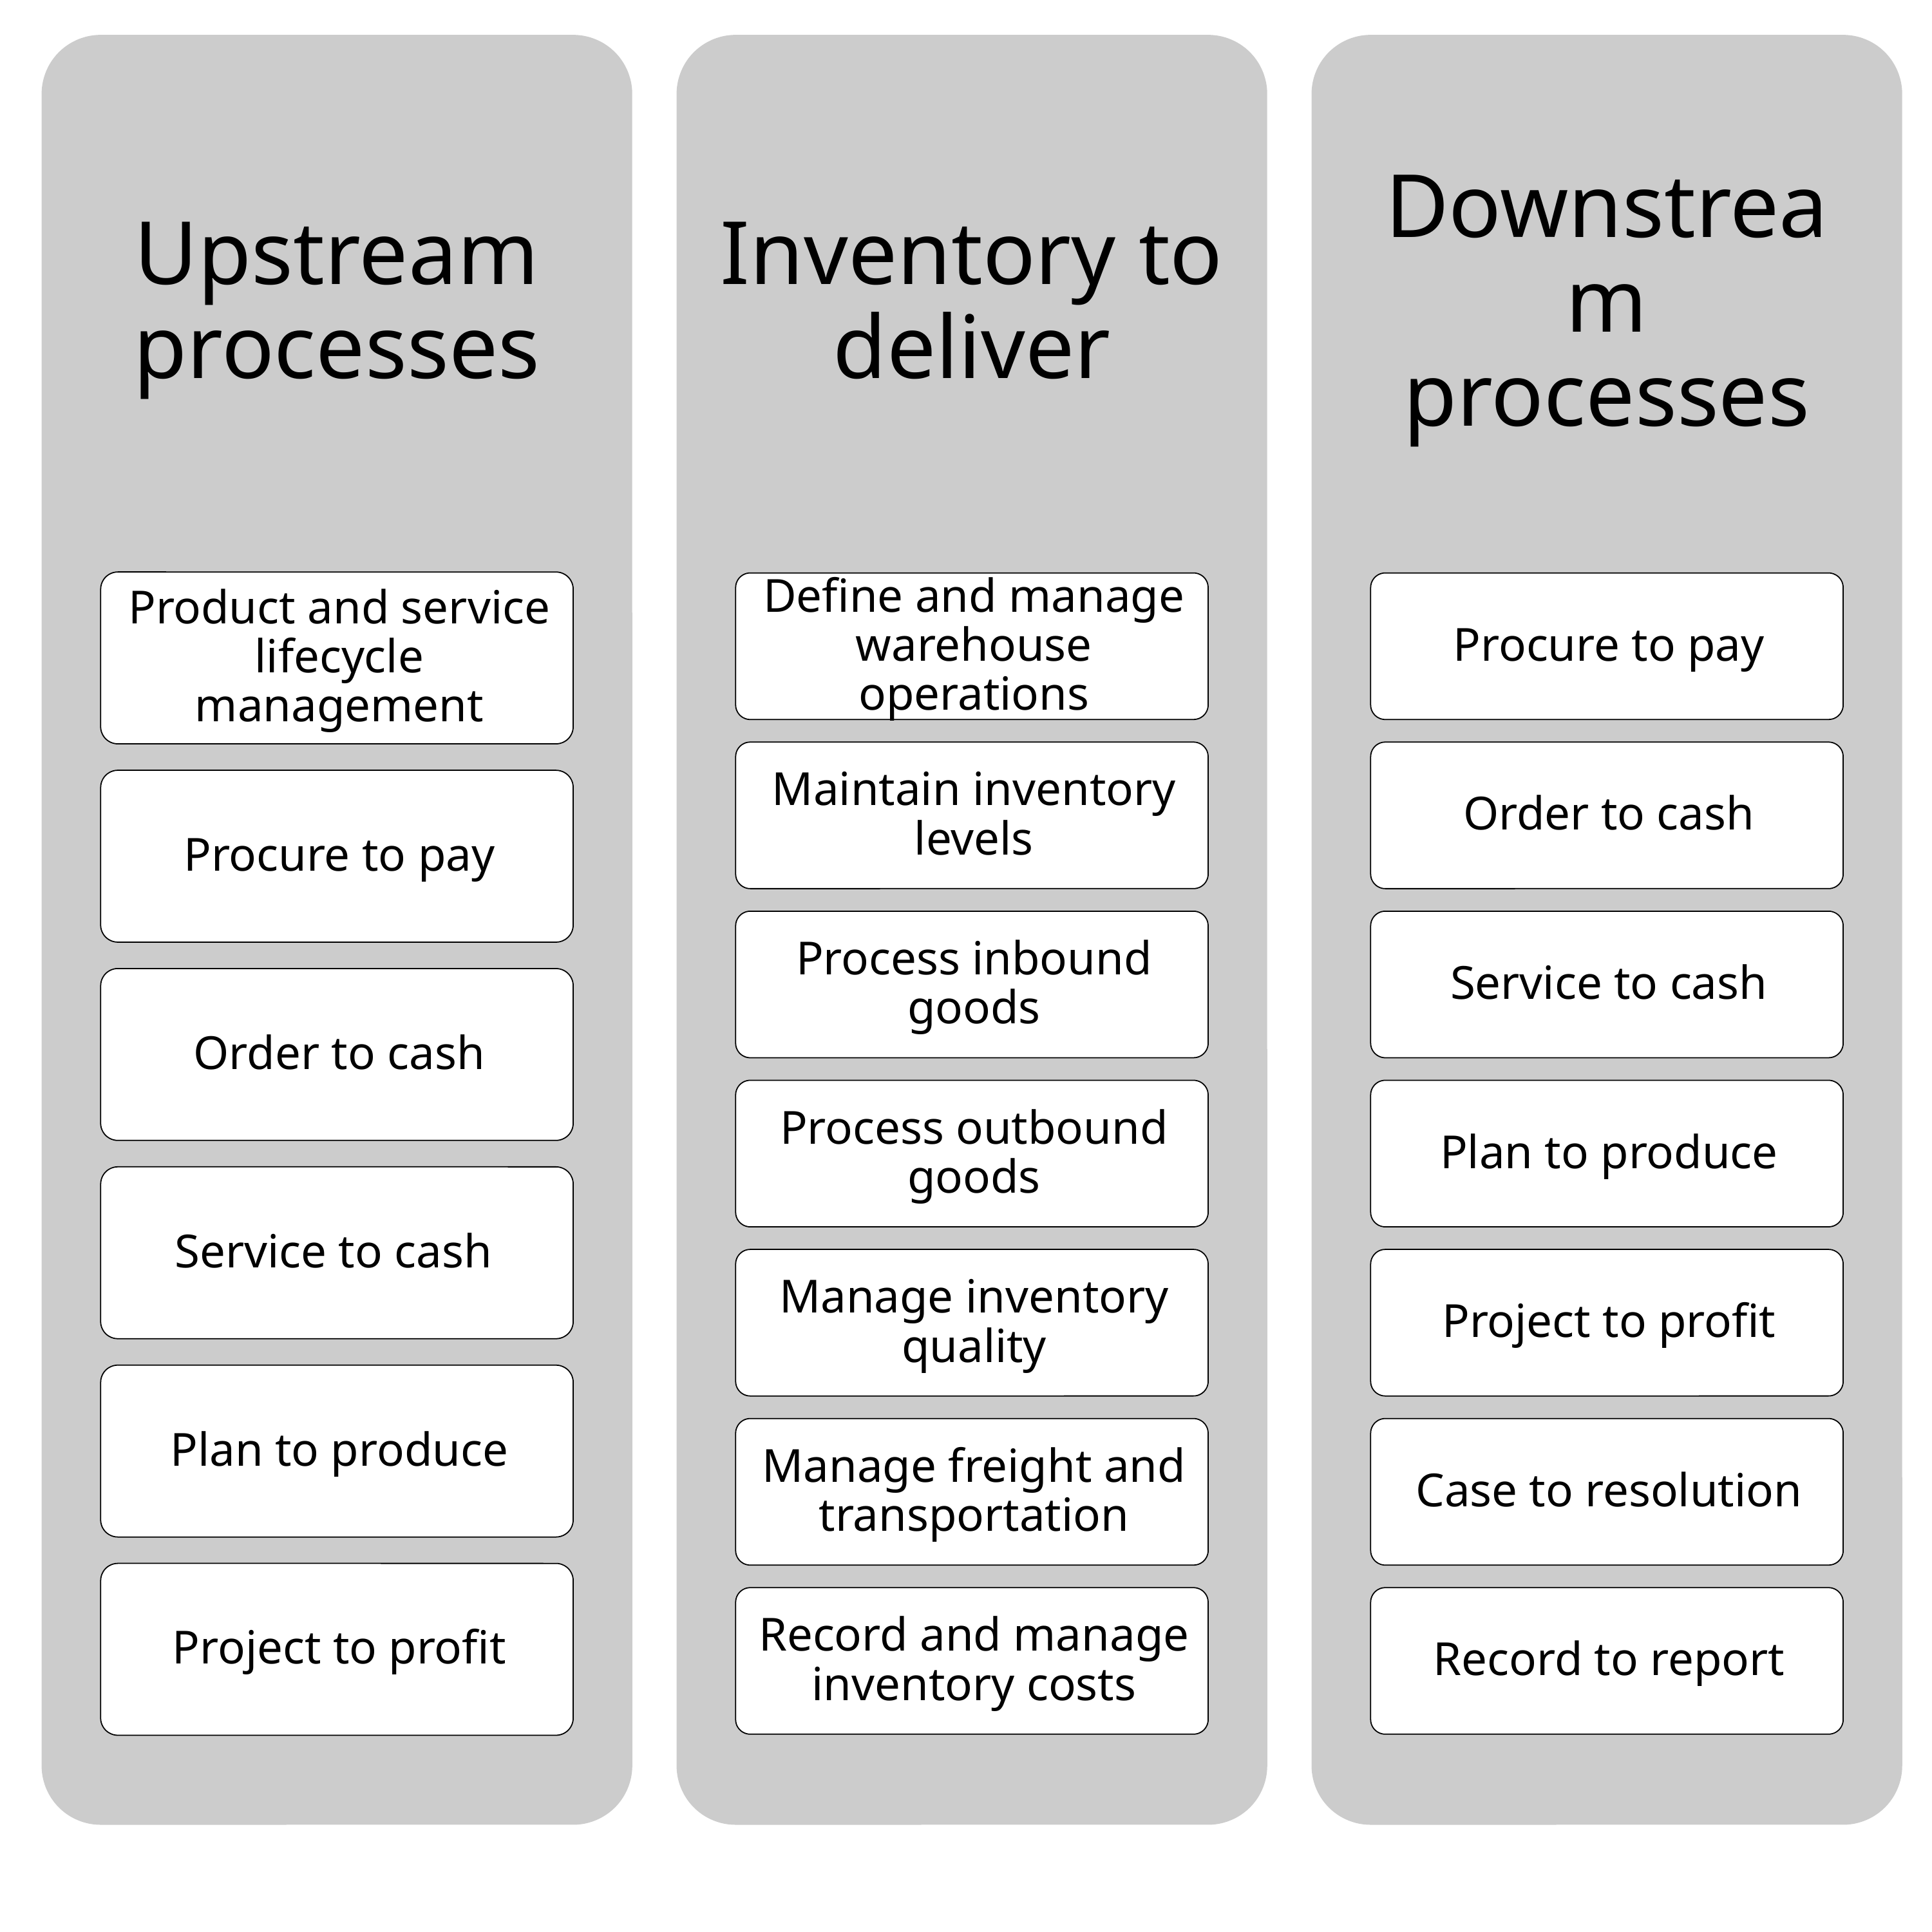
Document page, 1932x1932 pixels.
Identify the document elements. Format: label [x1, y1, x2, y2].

text_box [41, 34, 1903, 1825]
